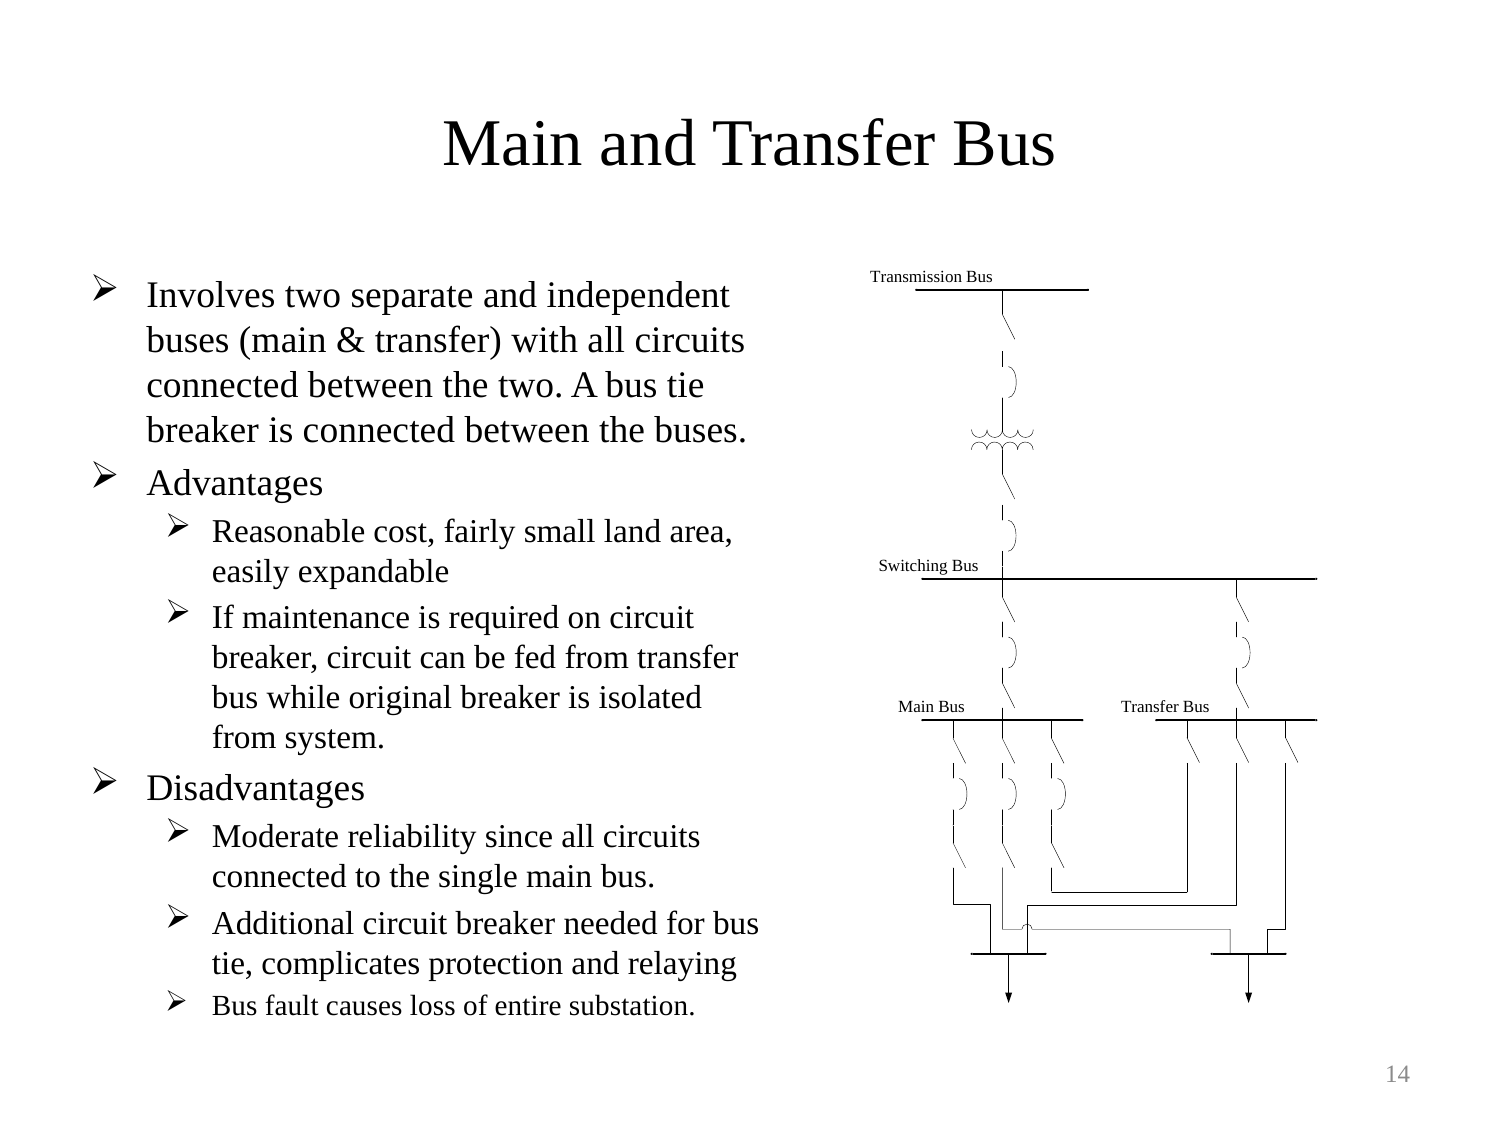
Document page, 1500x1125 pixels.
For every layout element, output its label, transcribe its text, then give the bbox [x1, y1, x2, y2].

list Involves two separate and independent buses (main & transfer) with all circuits connected between the two. A bus tie breaker is connected between the buses. Advantages Reasonable cost, fairly small land area, easily expandable If maintenance is required on circuit breaker, circuit can be fed from transfer bus while original breaker is isolated from system. Disadvantages Moderate reliability since all circuits connected to the single main bus. Additional circuit breaker needed for bus tie, complicates protection and relaying Bus fault causes loss of entire substation. [75, 262, 788, 1005]
slide_number 14 [1074, 1042, 1425, 1103]
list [867, 262, 1320, 1006]
title Main and Transfer Bus [75, 45, 1425, 233]
